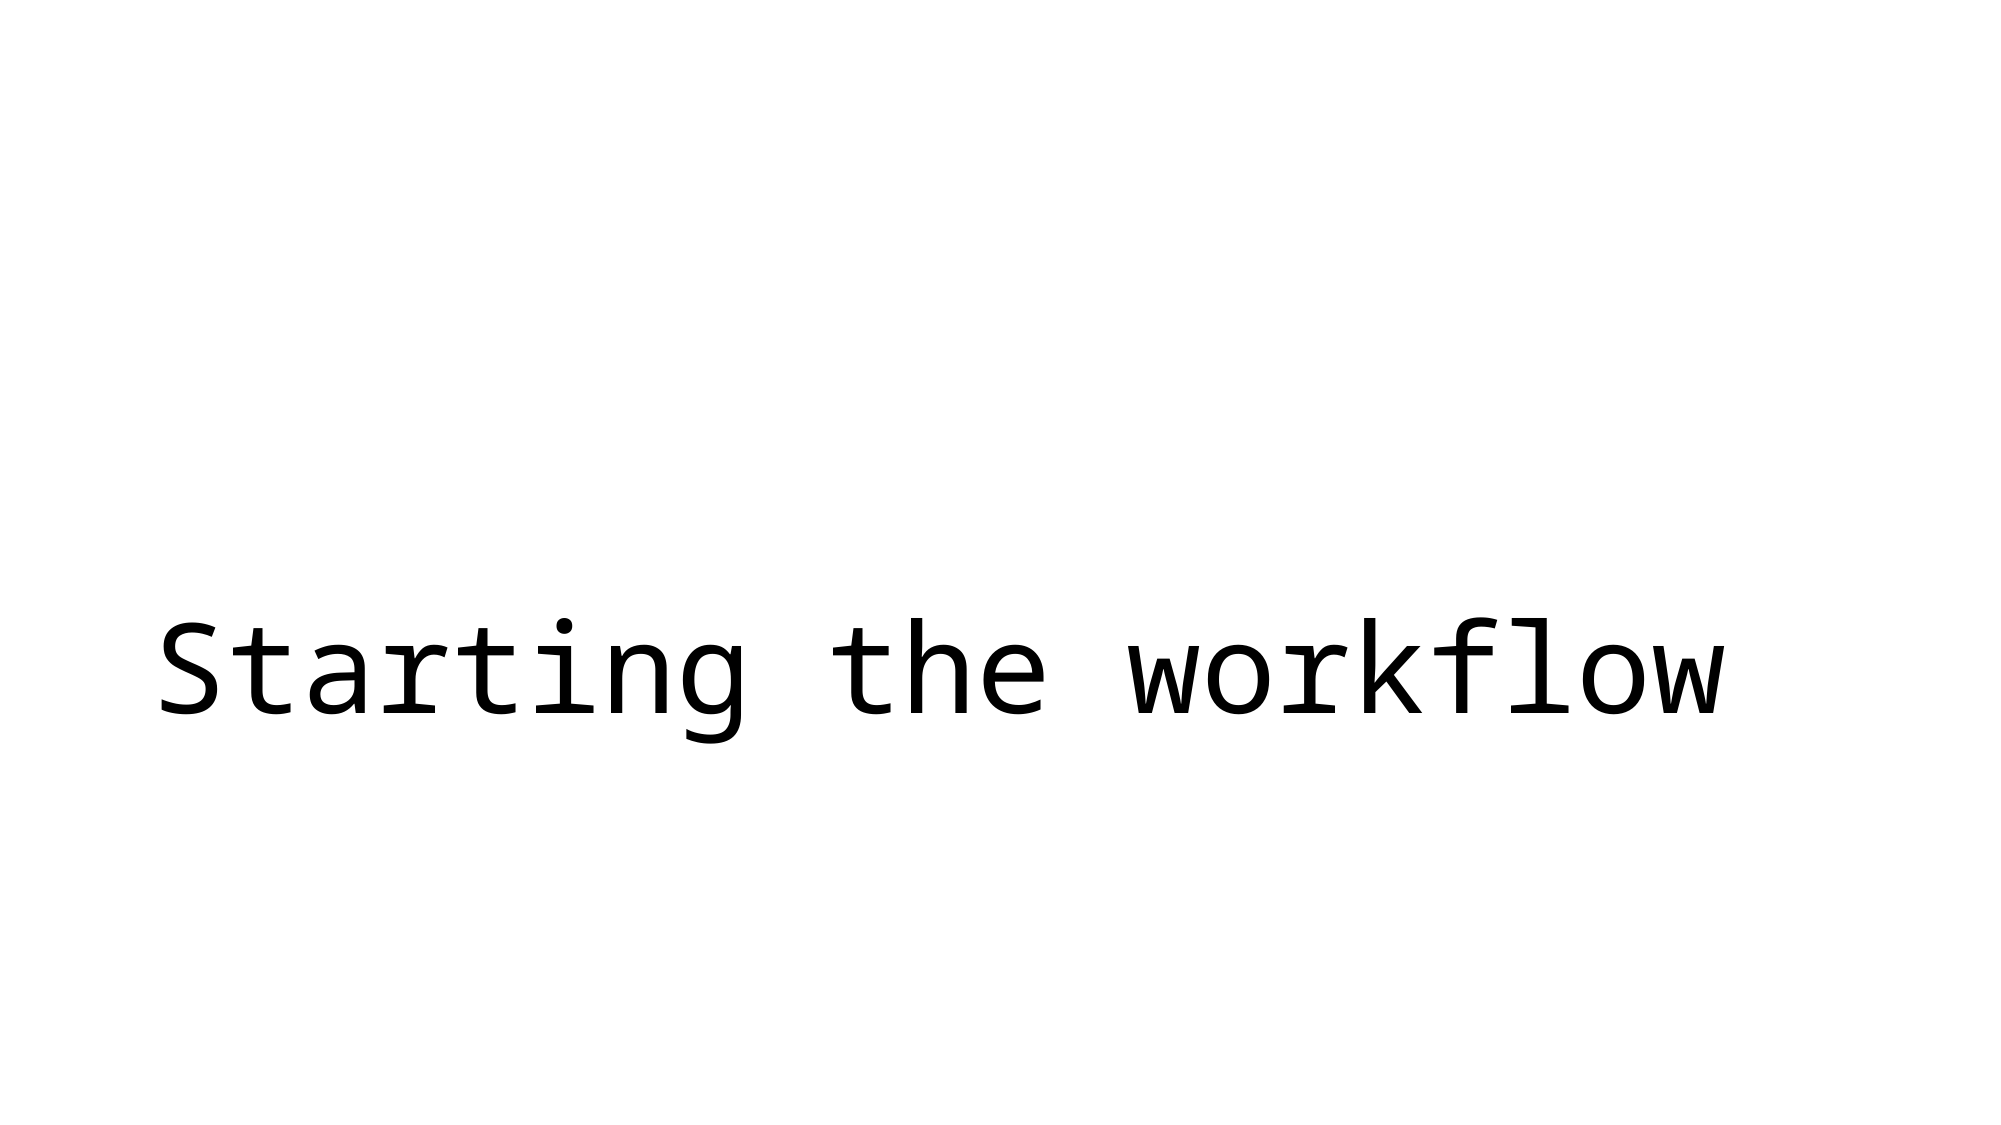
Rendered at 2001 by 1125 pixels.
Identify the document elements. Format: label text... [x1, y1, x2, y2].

title Starting the workflow [136, 280, 1862, 749]
